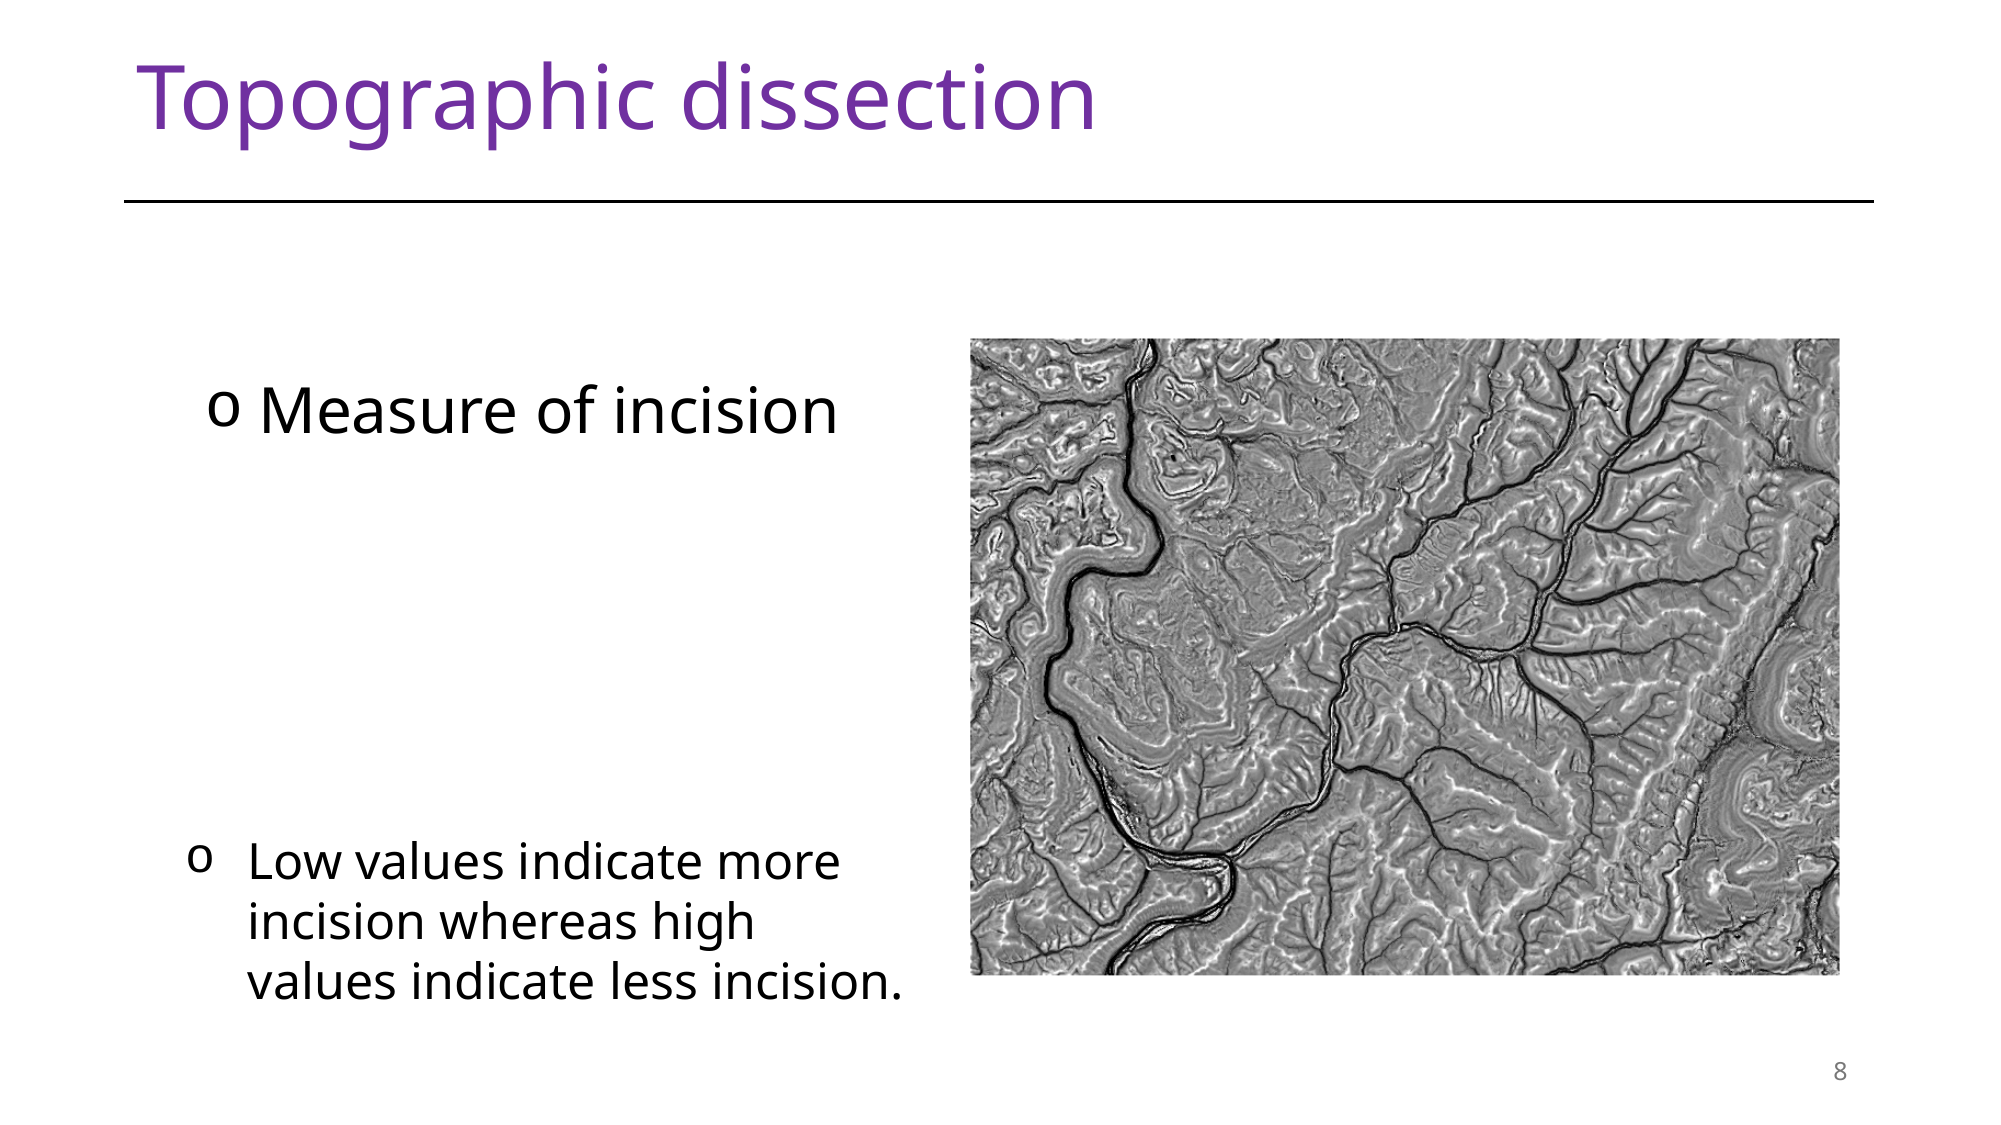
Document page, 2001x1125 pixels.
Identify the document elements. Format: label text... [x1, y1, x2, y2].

slide_number 8 [1412, 1042, 1863, 1103]
picture [965, 331, 1845, 982]
text_box Low values indicate more incision whereas high values indicate less incision. [170, 822, 922, 1017]
text_box Topographic dissection [116, 0, 1884, 188]
